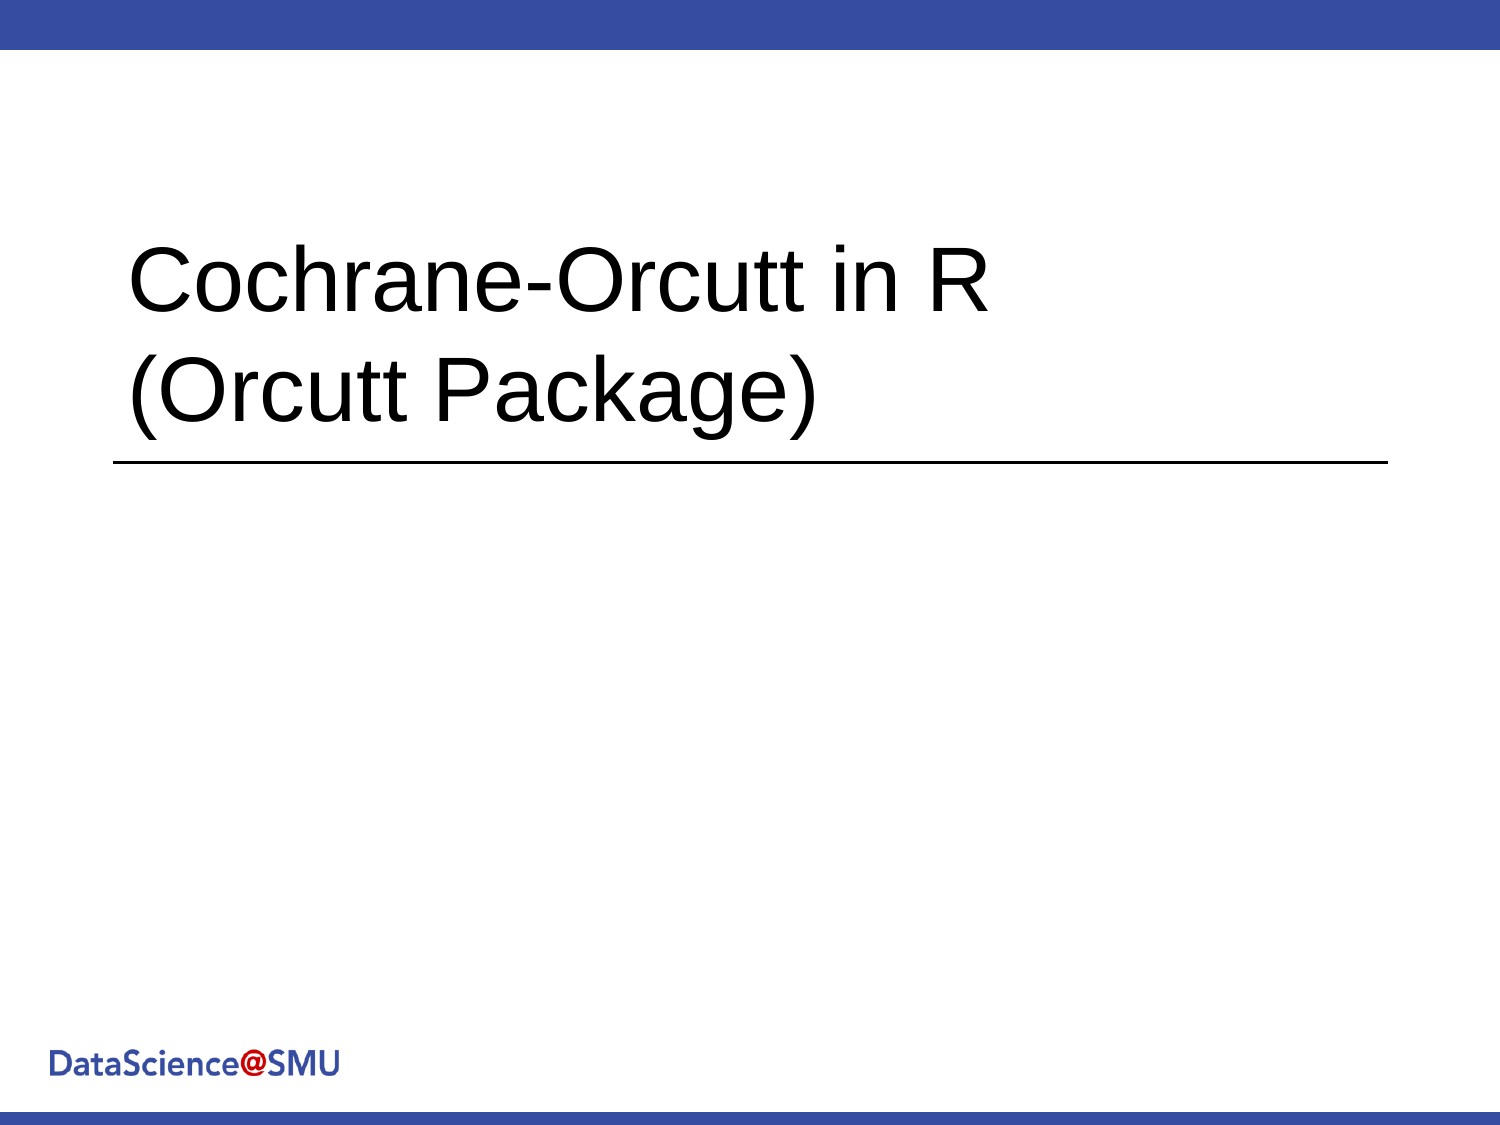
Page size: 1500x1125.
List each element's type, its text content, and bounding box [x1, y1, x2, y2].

picture [50, 1049, 339, 1076]
title Cochrane-Orcutt in R (Orcutt Package) [112, 299, 1388, 448]
